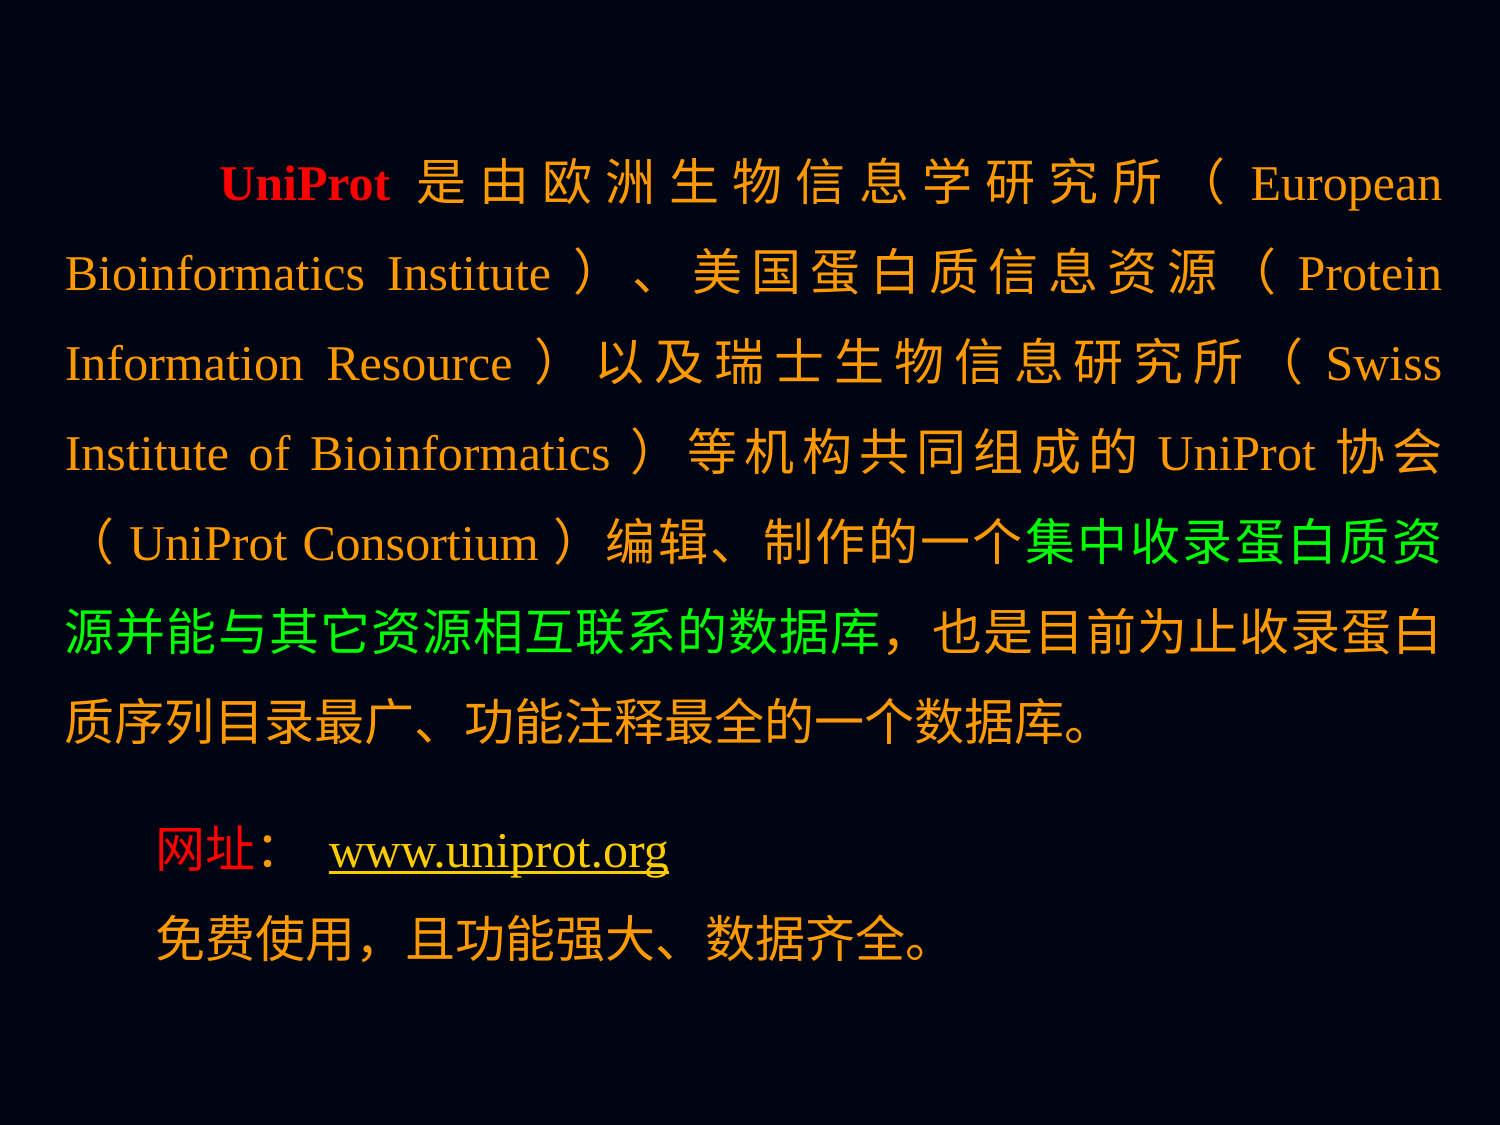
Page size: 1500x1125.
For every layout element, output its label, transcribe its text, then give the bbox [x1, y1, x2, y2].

text_box UniProt是由欧洲生物信息学研究所（European Bioinformatics Institute）、美国蛋白质信息资源（Protein Information Resource）以及瑞士生物信息研究所（Swiss Institute of Bioinformatics）等机构共同组成的UniProt协会（UniProt Consortium）编辑、制作的一个集中收录蛋白质资源并能与其它资源相互联系的数据库，也是目前为止收录蛋白质序列目录最广、功能注释最全的一个数据库。 网址： www.uniprot.org 免费使用，且功能强大、数据齐全。 [49, 113, 1458, 976]
